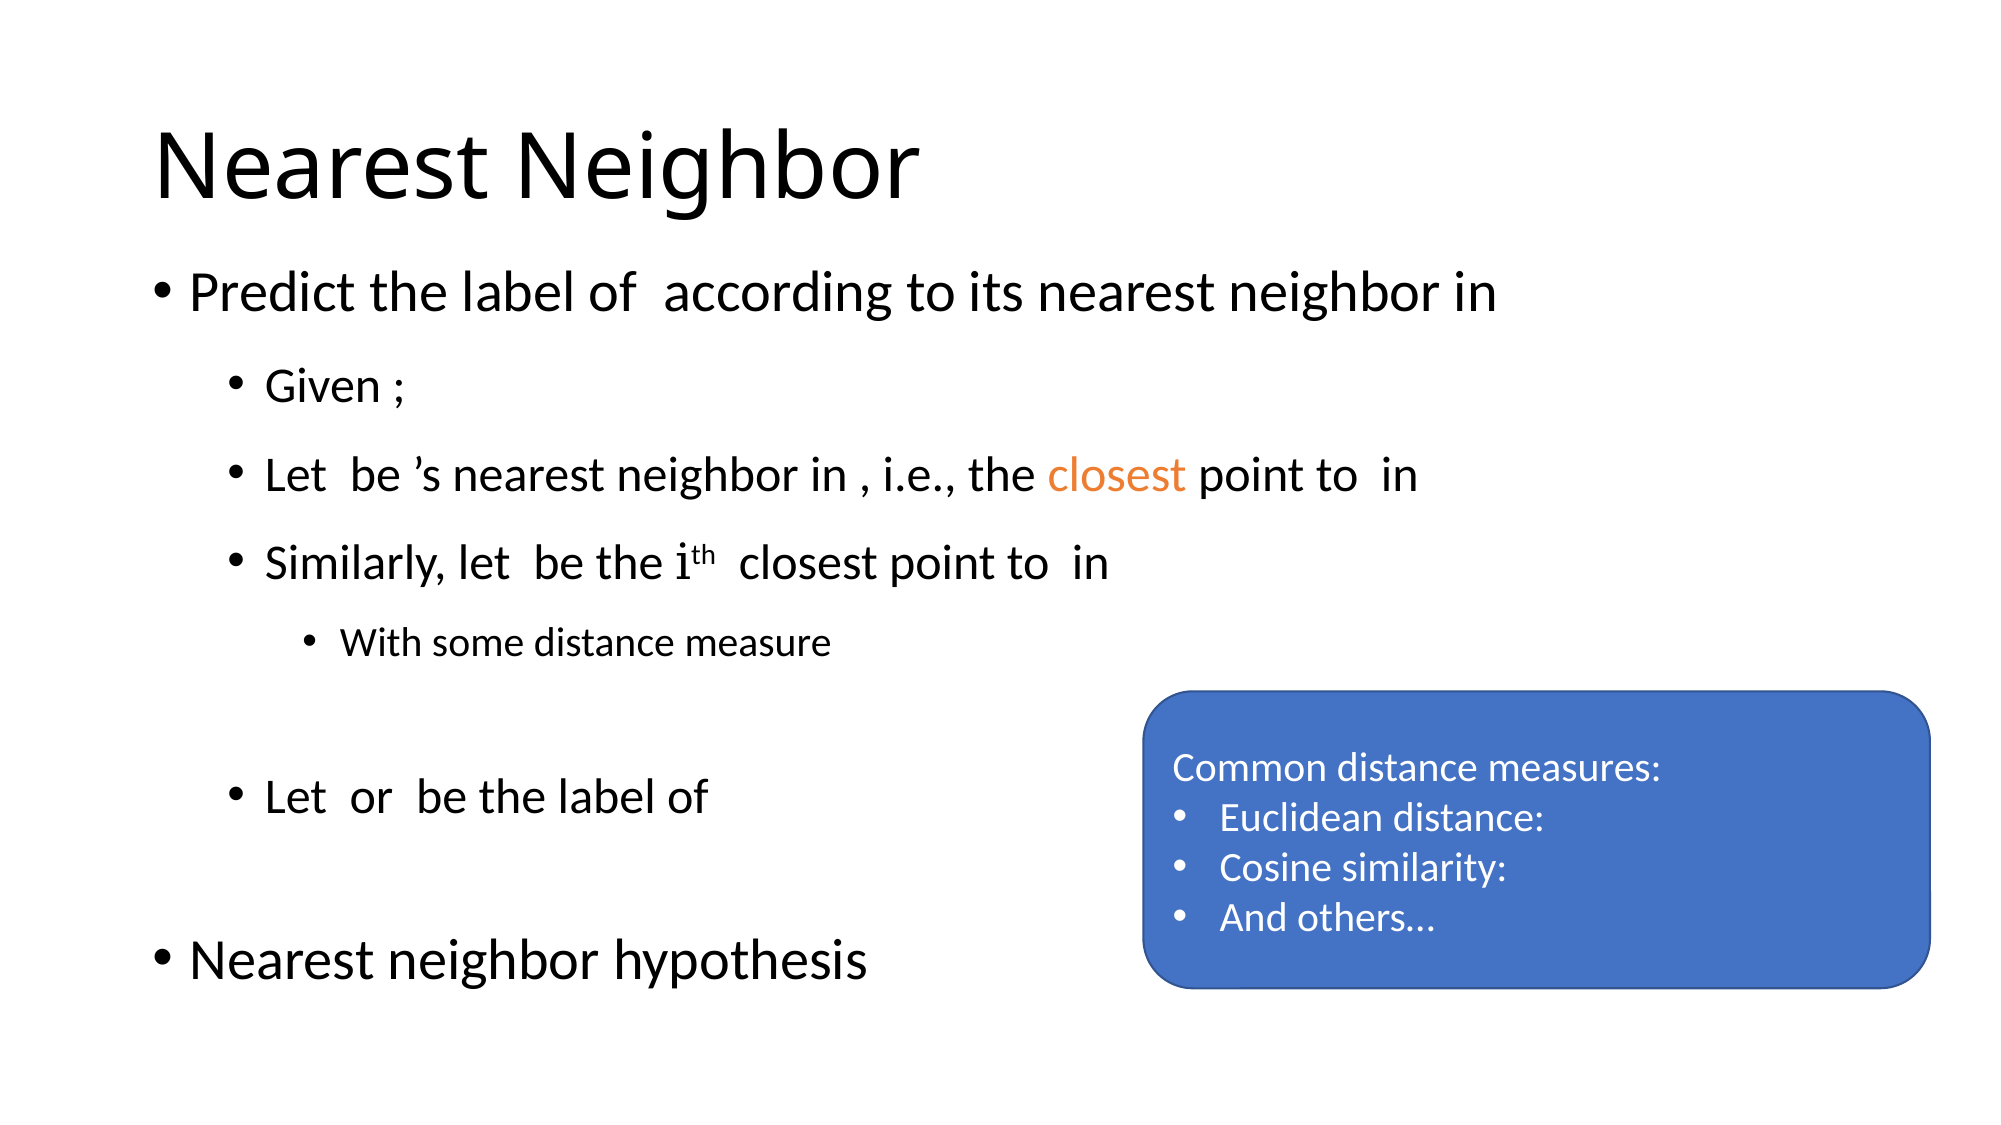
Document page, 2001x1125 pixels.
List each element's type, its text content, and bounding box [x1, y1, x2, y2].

title Nearest Neighbor [137, 59, 1863, 278]
